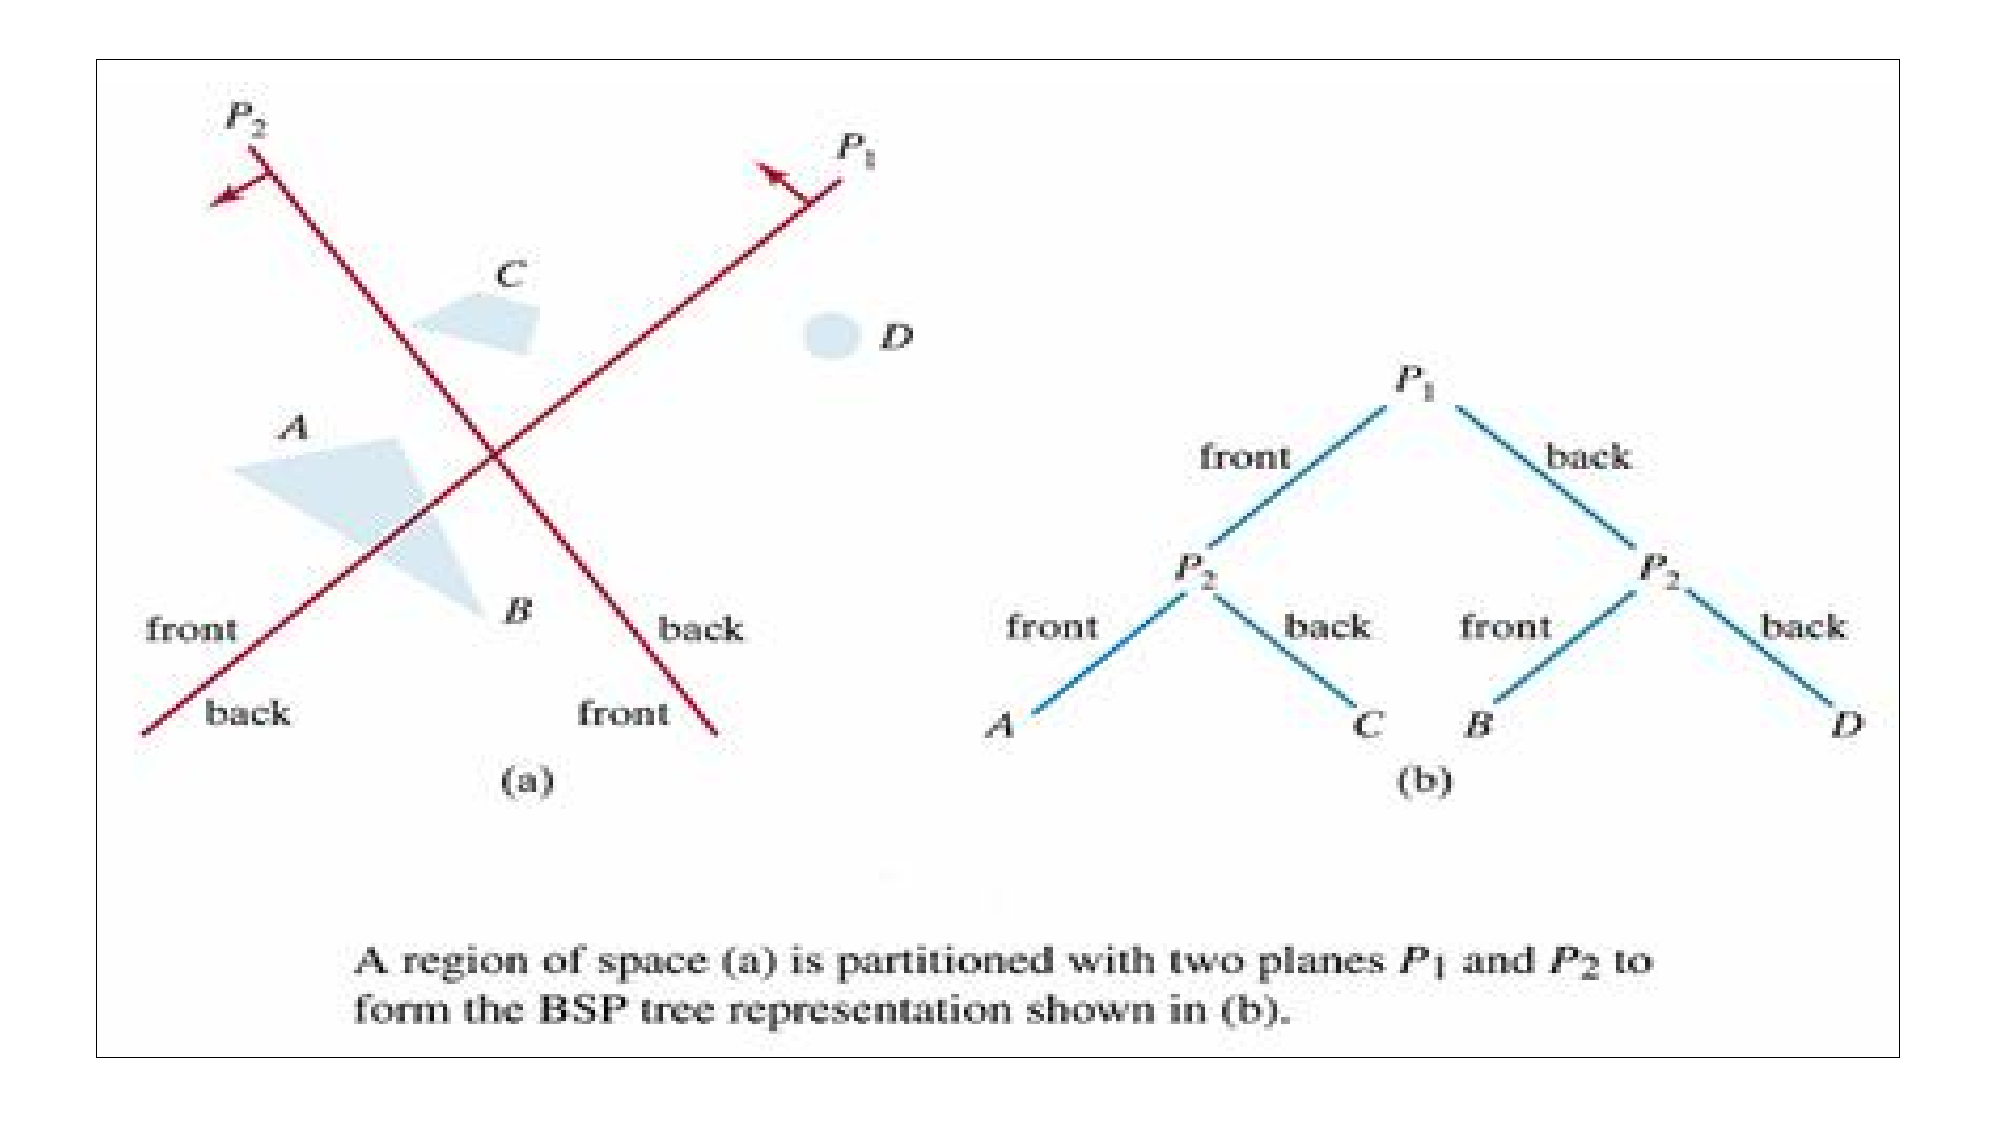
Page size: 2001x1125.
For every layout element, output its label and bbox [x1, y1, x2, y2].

list [96, 59, 1900, 1058]
